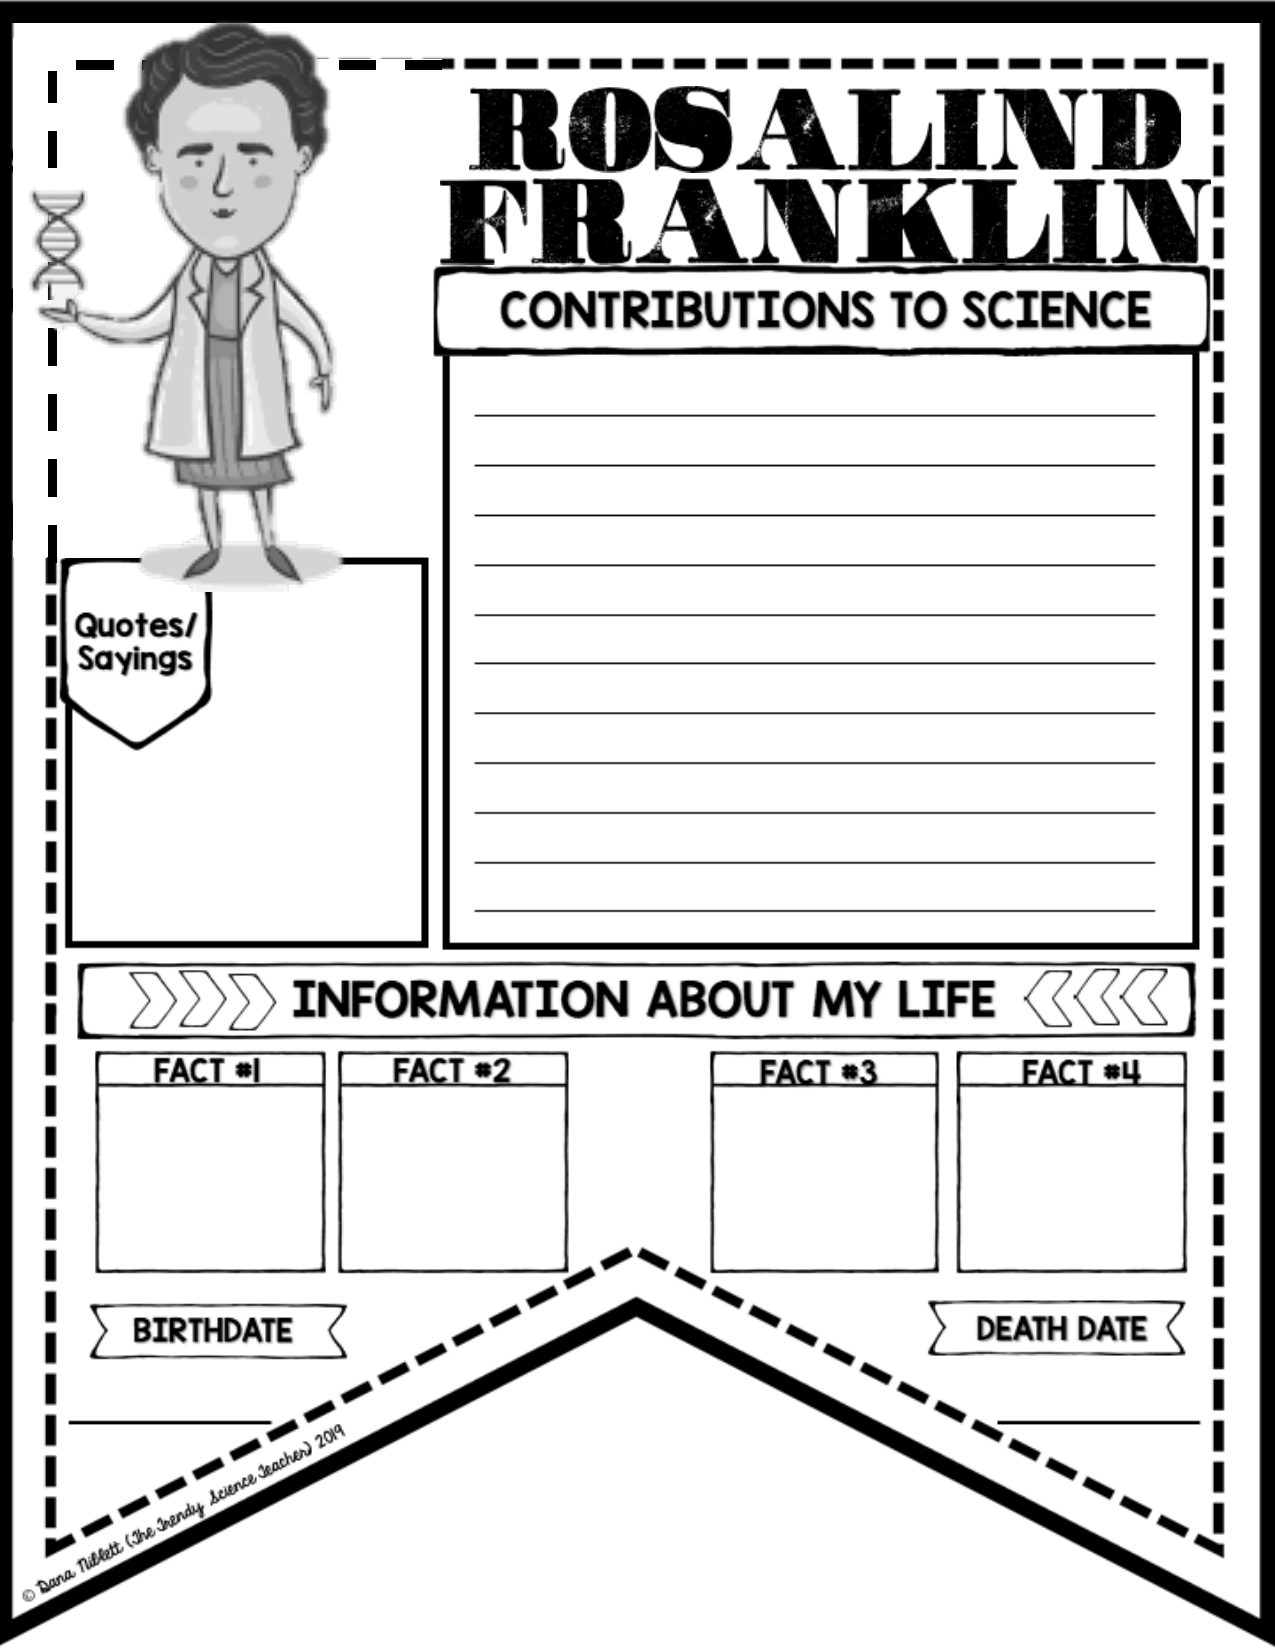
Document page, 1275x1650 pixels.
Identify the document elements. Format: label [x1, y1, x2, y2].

text_box [394, 70, 1197, 258]
text_box [387, 2, 1263, 25]
picture [0, 0, 1275, 1650]
